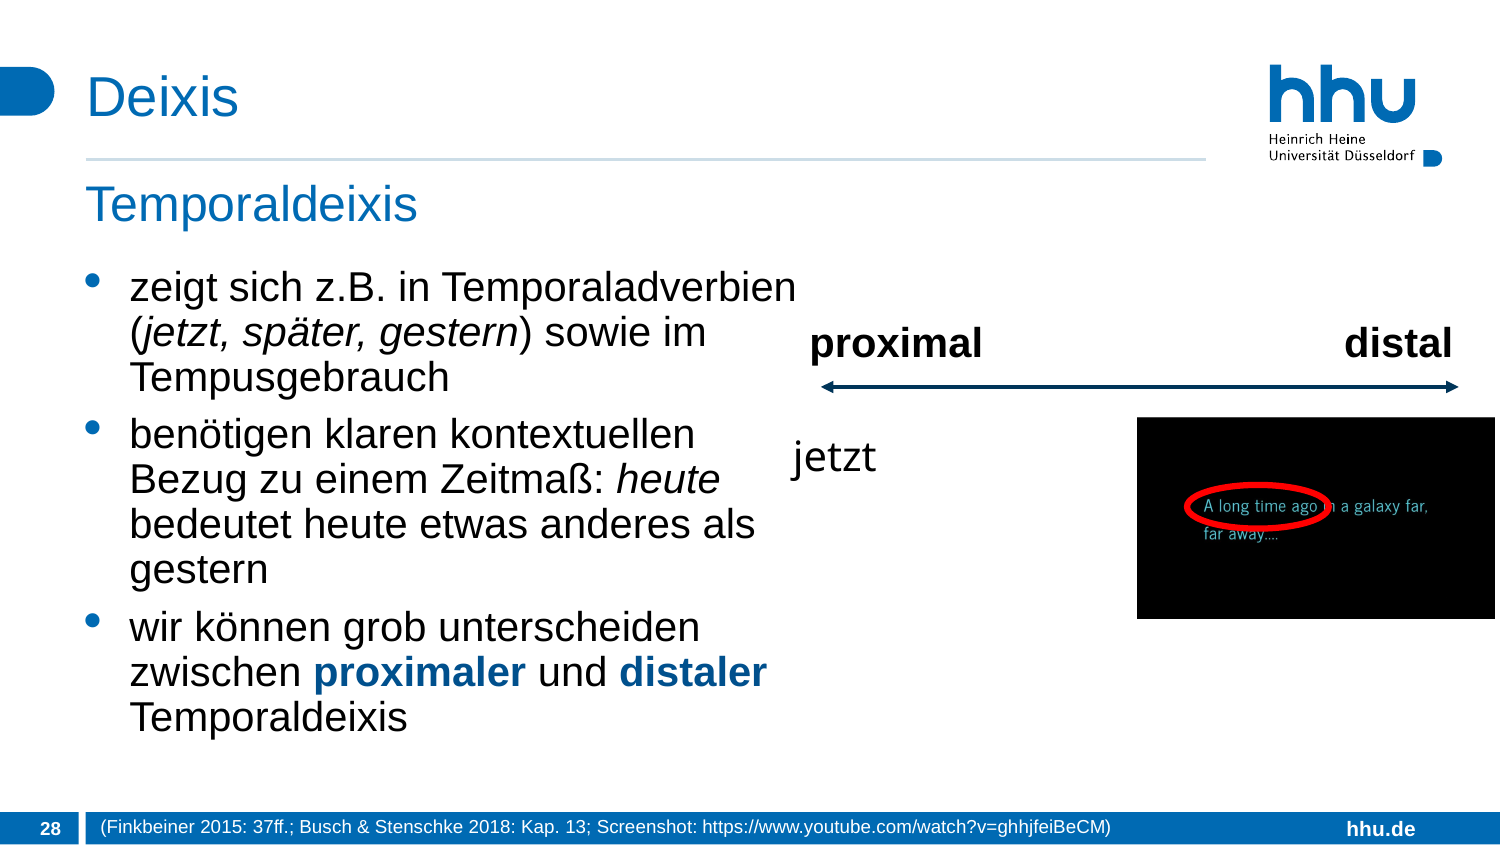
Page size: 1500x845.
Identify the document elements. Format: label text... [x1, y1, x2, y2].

footer (Finkbeiner 2015: 37ff.; Busch & Stenschke 2018: Kap. 13; Screenshot: https://www.youtube.com/watch?v=ghhjfeiBeCM) [100, 812, 1303, 841]
text_box distal [1329, 308, 1469, 374]
list Temporaldeixis [85, 178, 1415, 232]
title Deixis [86, 54, 1207, 129]
text_box proximal [794, 308, 999, 373]
picture [1137, 417, 1495, 619]
slide_number 28 [5, 816, 62, 841]
list zeigt sich z.B. in Temporaladverbien (jetzt, später, gestern) sowie im Tempusgebrauch benötigen klaren kontextuellen Bezug zu einem Zeitmaß: heute bedeutet heute etwas anderes als gestern wir können grob unterscheiden zwischen proximaler und distaler Temporaldeixis [85, 253, 821, 797]
text_box jetzt [778, 422, 892, 488]
